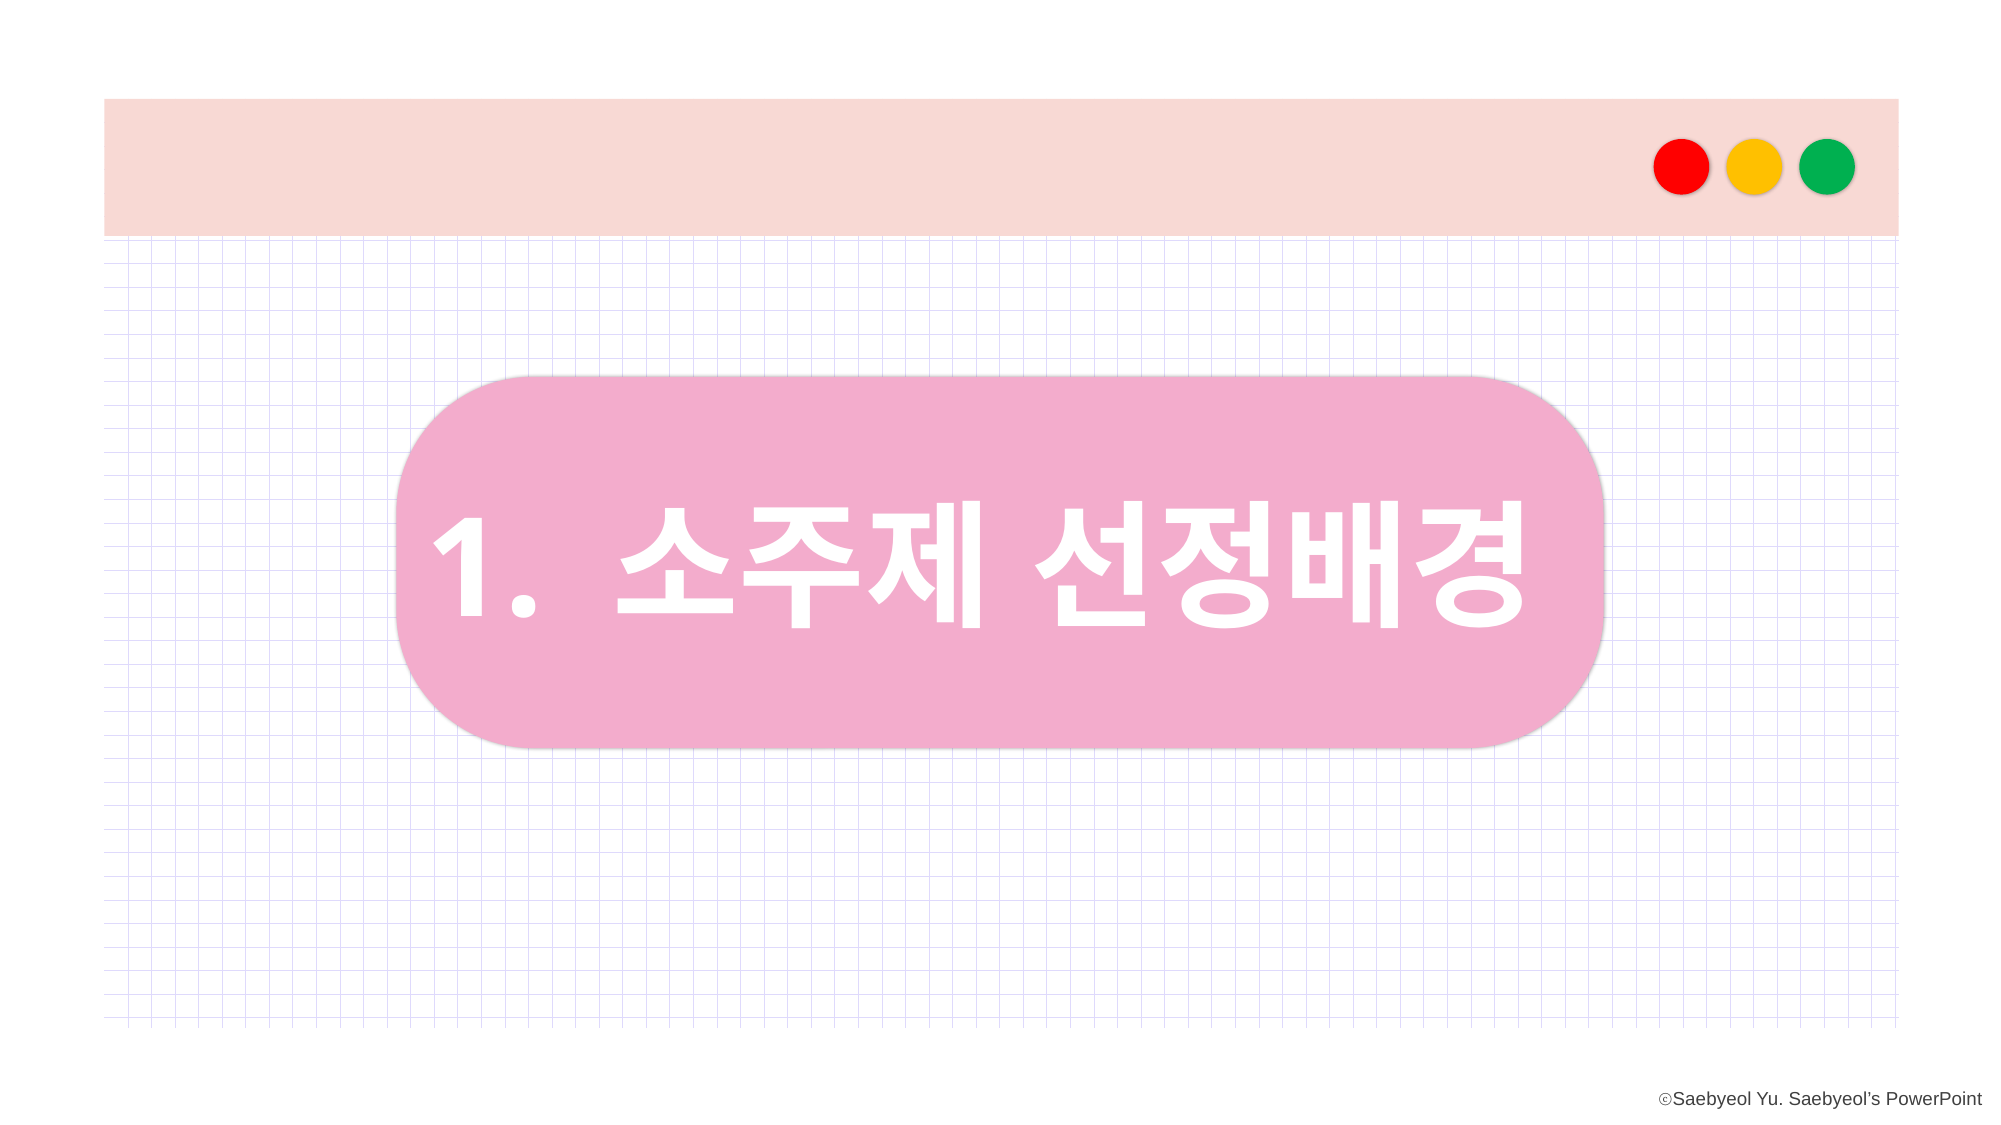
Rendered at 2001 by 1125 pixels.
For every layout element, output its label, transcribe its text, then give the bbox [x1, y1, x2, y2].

text_box [103, 237, 1900, 1029]
text_box [103, 98, 1900, 237]
text_box 1. 소주제 선정배경 [410, 471, 1590, 652]
text_box [1652, 137, 1711, 196]
text_box [1725, 137, 1784, 196]
text_box [395, 375, 1605, 750]
text_box [1798, 137, 1856, 196]
